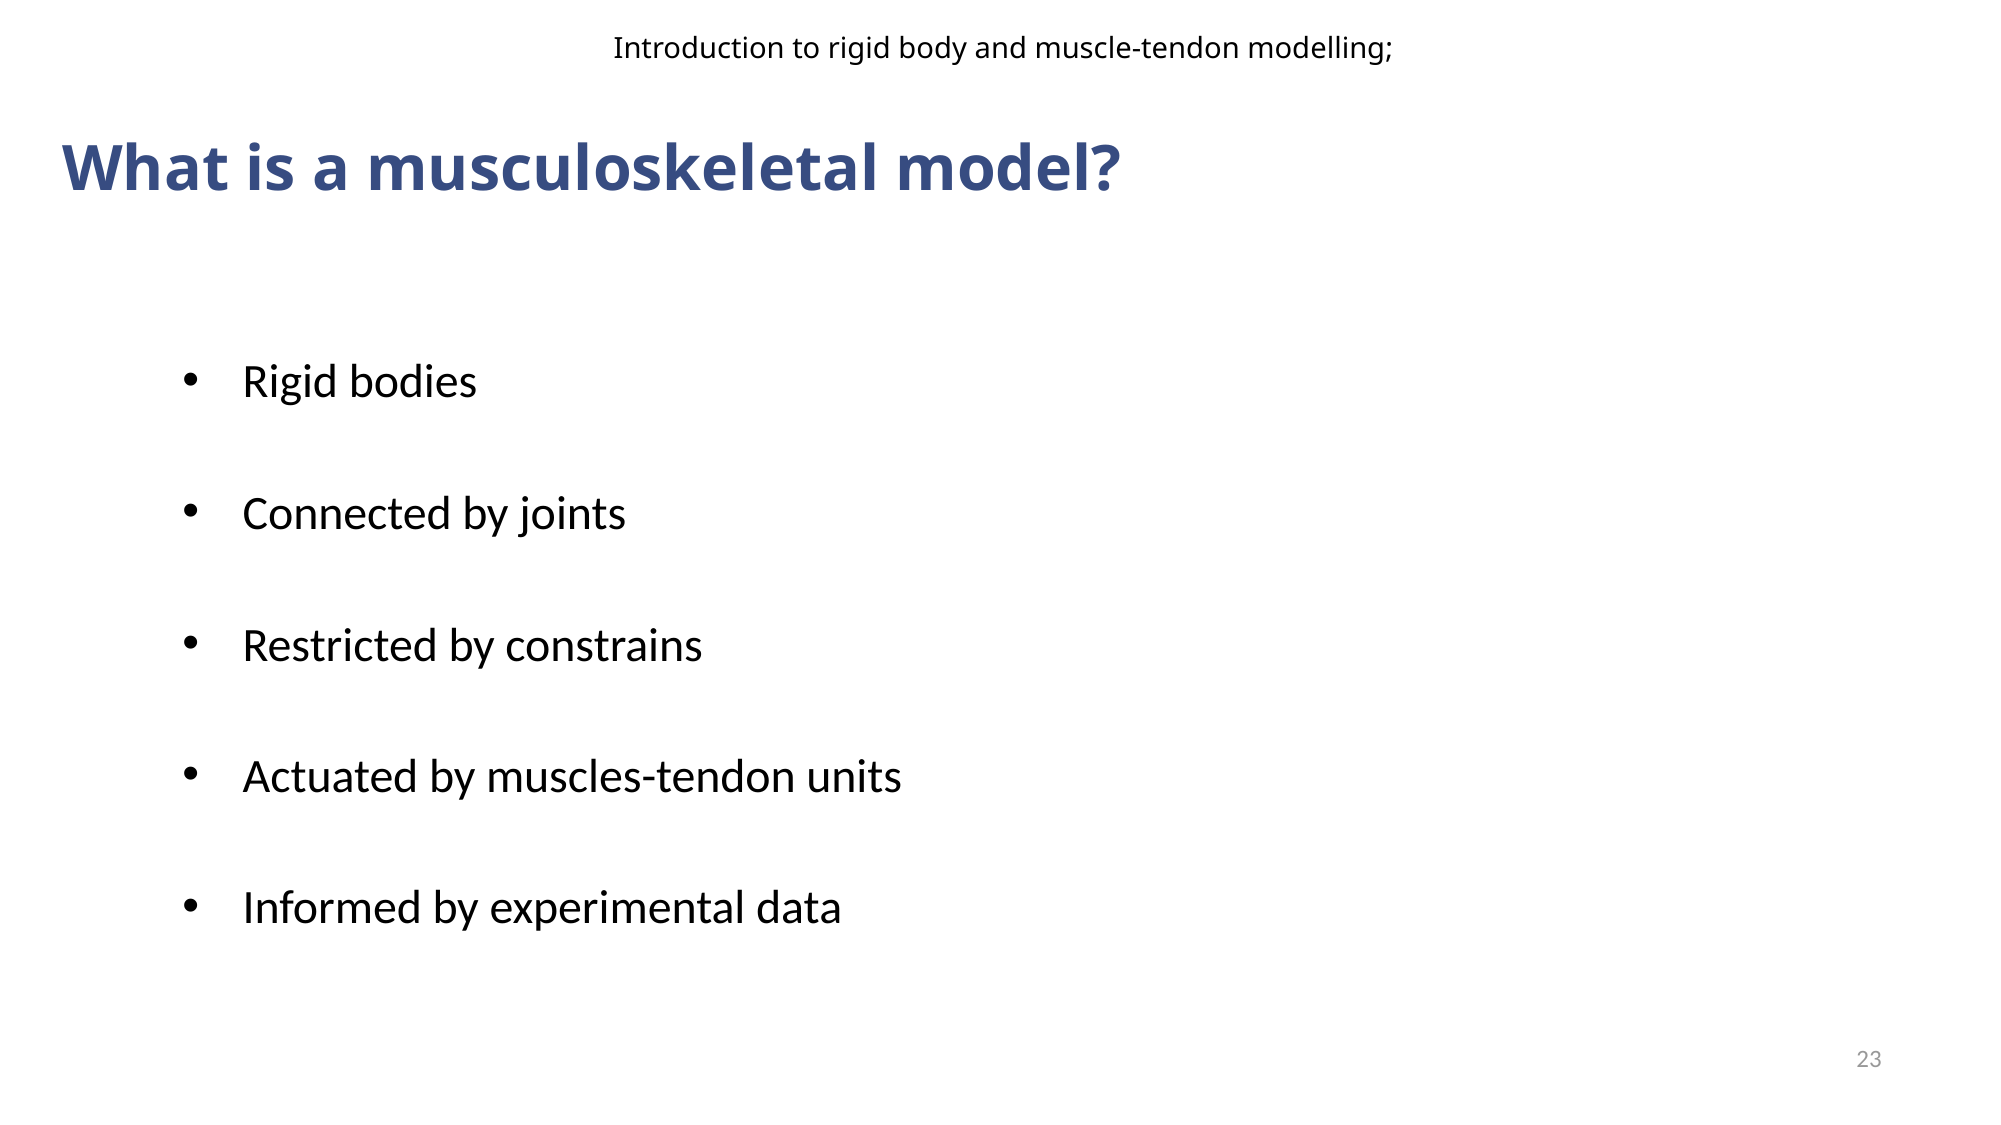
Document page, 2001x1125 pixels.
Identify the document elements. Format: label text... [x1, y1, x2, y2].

title What is a musculoskeletal model? [47, 120, 1154, 230]
text_box Introduction to rigid body and muscle-tendon modelling; [335, 22, 1665, 72]
list Rigid bodies Connected by joints Restricted by constrains Actuated by muscles-tendon units Informed by experimental data [167, 285, 1274, 948]
slide_number 23 [1375, 1042, 1882, 1103]
